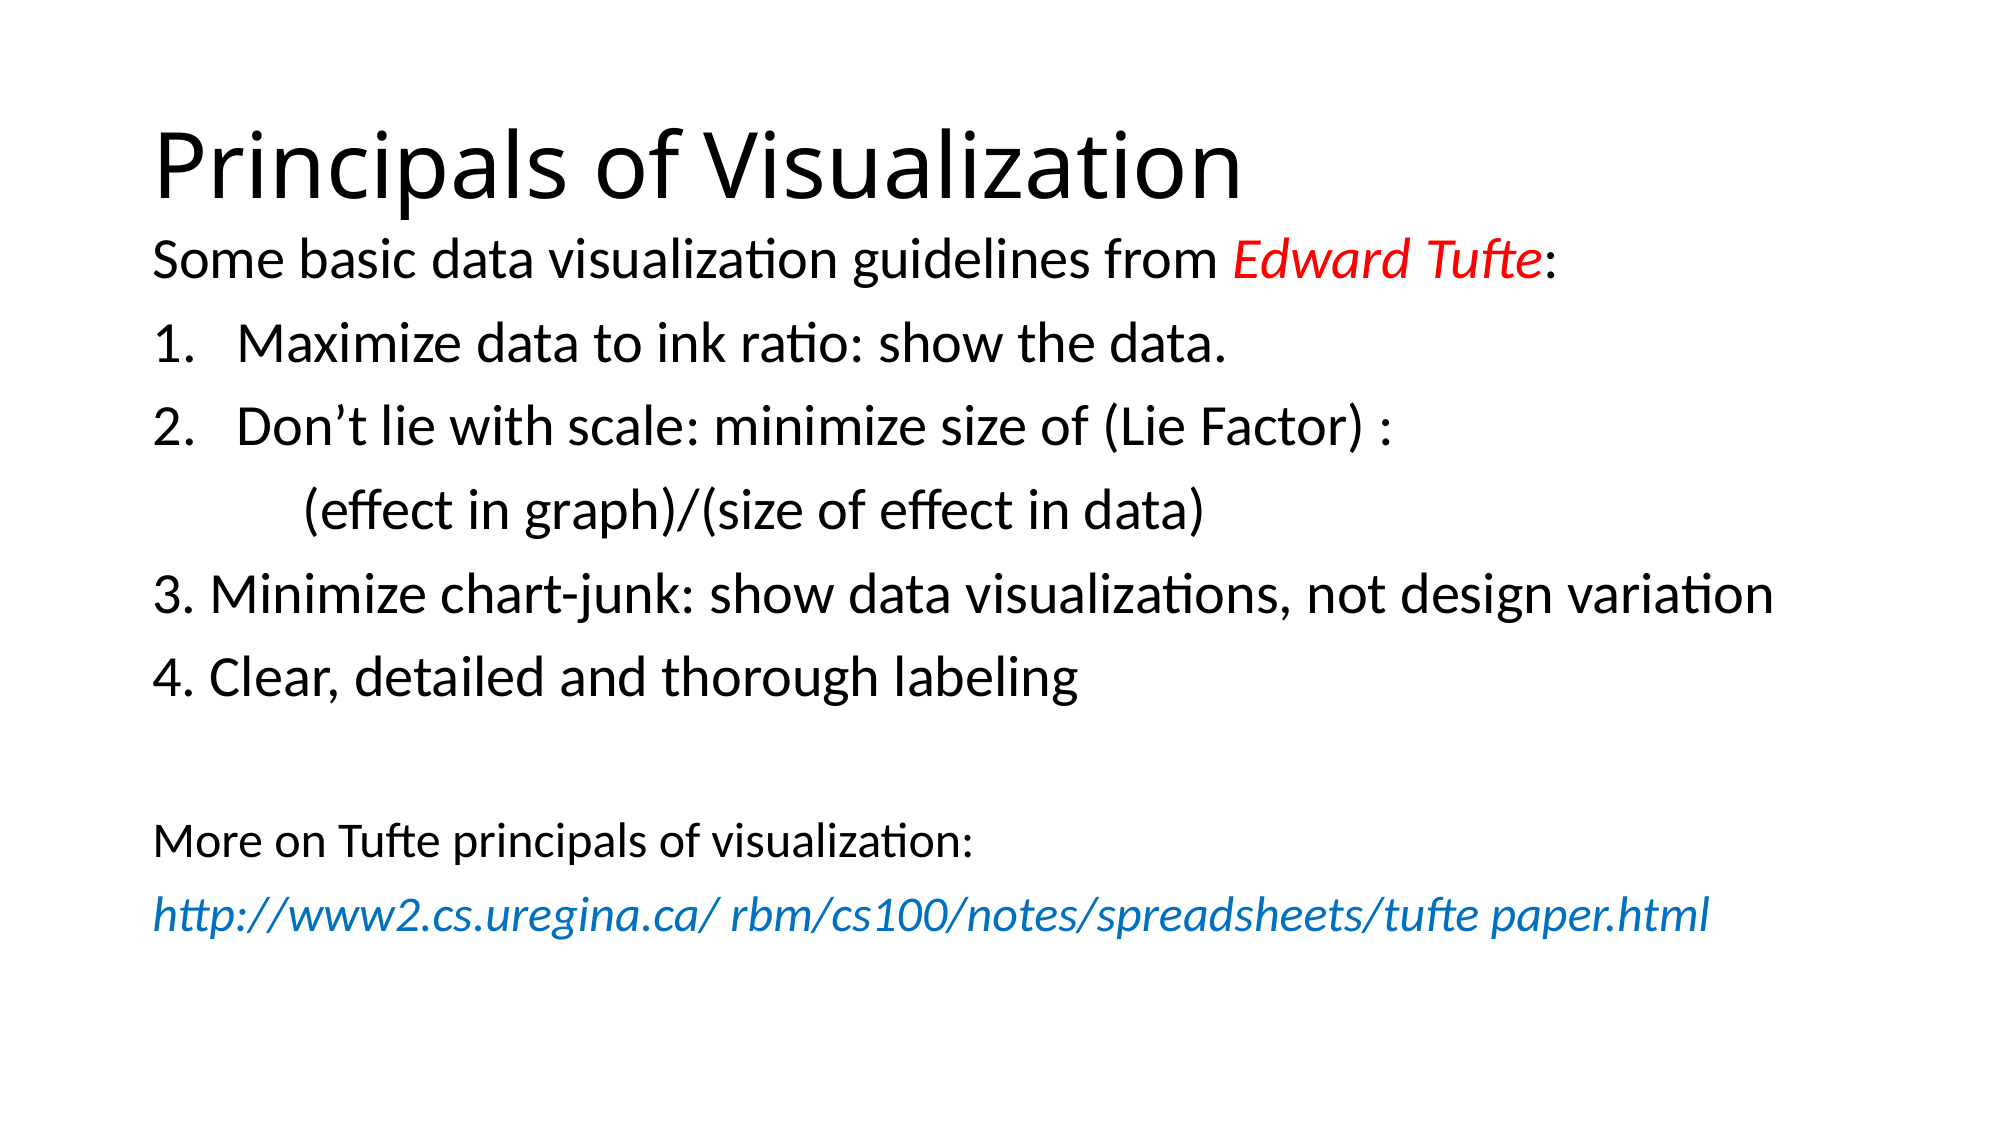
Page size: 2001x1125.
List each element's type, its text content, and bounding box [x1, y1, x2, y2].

title Principals of Visualization [137, 59, 1863, 220]
list Some basic data visualization guidelines from Edward Tufte: Maximize data to ink ratio: show the data. Don’t lie with scale: minimize size of (Lie Factor) : (effect in graph)/(size of effect in data) 3. Minimize chart-junk: show data visualizations, not design variation 4. Clear, detailed and thorough labeling More on Tufte principals of visualization: http://www2.cs.uregina.ca/ rbm/cs100/notes/spreadsheets/tufte paper.html [137, 220, 1863, 1014]
